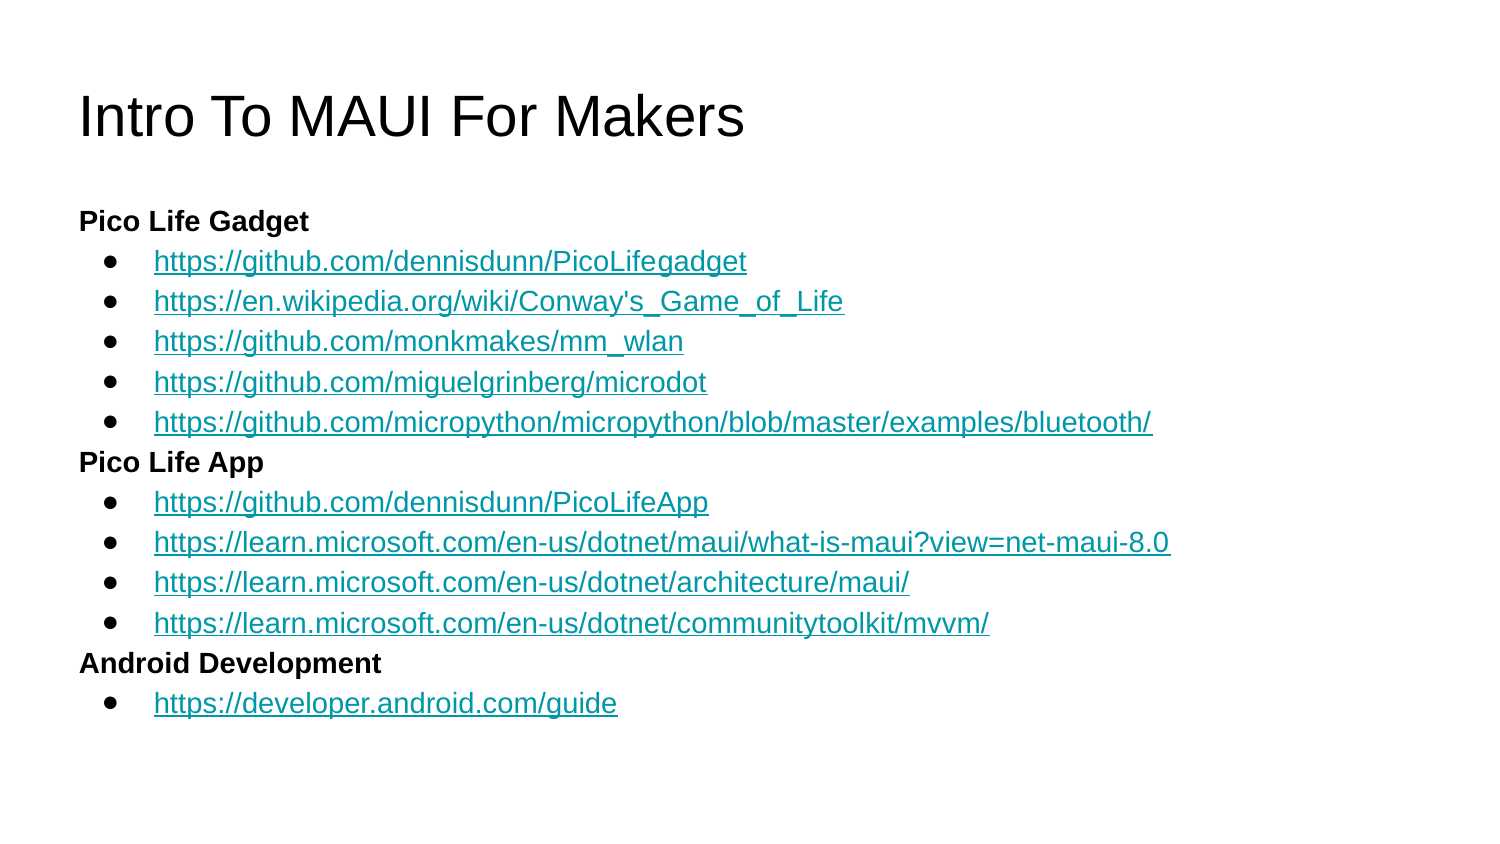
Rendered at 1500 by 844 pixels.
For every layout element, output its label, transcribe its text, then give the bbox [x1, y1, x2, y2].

title Intro To MAUI For Makers [63, 63, 902, 183]
text_box Pico Life Gadget https://github.com/dennisdunn/PicoLifegadget https://en.wikipedia.org/wiki/Conway's_Game_of_Life https://github.com/monkmakes/mm_wlan https://github.com/miguelgrinberg/microdot https://github.com/micropython/micropython/blob/master/examples/bluetooth/ Pico Life App https://github.com/dennisdunn/PicoLifeApp https://learn.microsoft.com/en-us/dotnet/maui/what-is-maui?view=net-maui-8.0 https://learn.microsoft.com/en-us/dotnet/architecture/maui/ https://learn.microsoft.com/en-us/dotnet/communitytoolkit/mvvm/ Android Development https://developer.android.com/guide [63, 182, 1292, 735]
